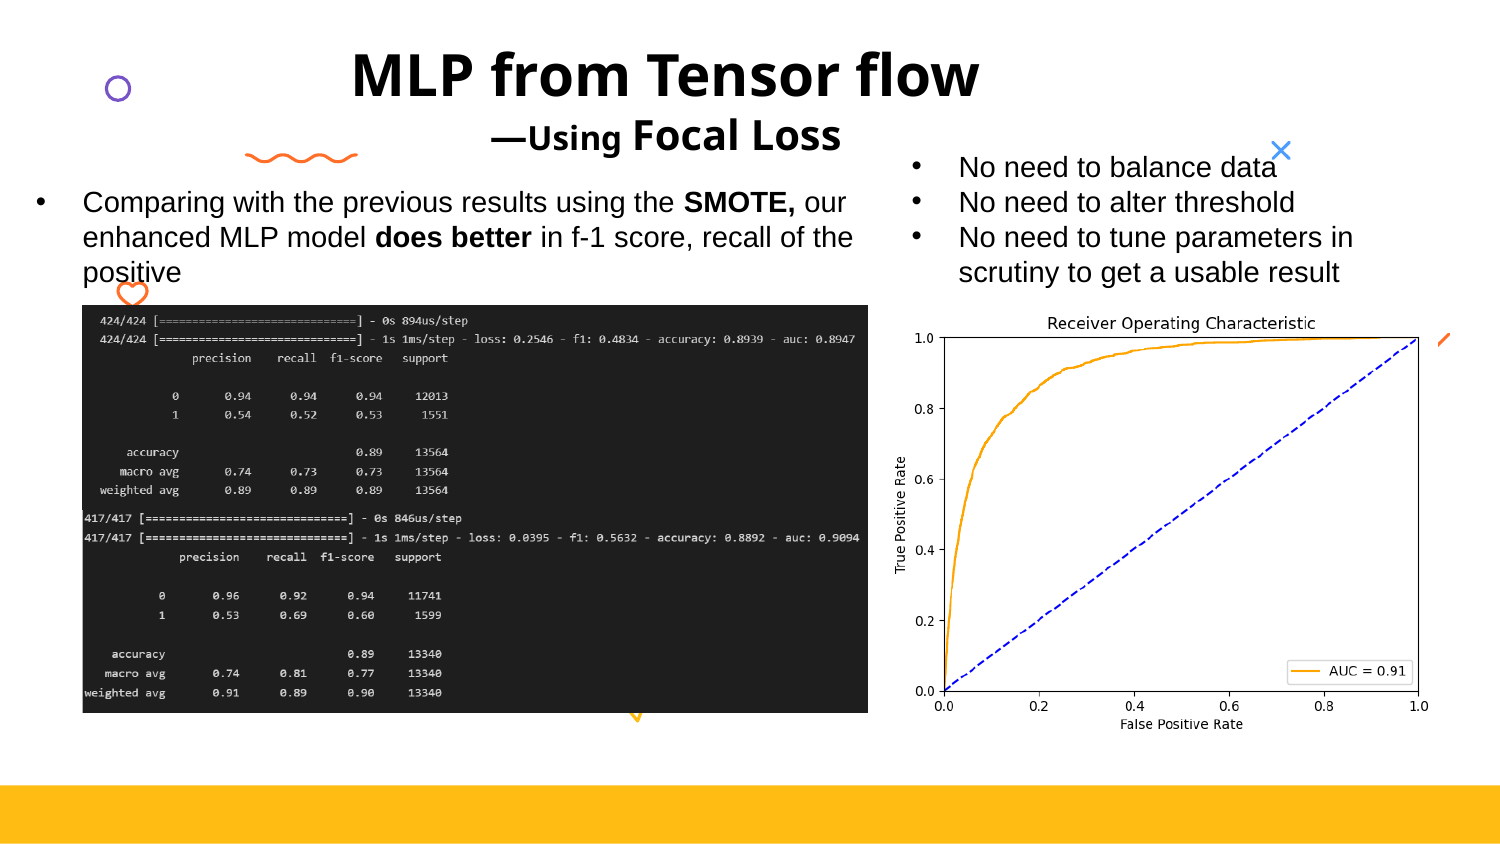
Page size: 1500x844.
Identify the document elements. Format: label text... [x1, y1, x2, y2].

picture [885, 305, 1438, 742]
text_box Comparing with the previous results using the SMOTE, our enhanced MLP model does better in f-1 score, recall of the positive [20, 175, 875, 296]
text_box No need to balance data No need to alter threshold No need to tune parameters in scrutiny to get a usable result [896, 140, 1385, 296]
text_box MLP from Tensor flow —Using Focal Loss [33, 51, 1298, 146]
picture [82, 305, 869, 713]
